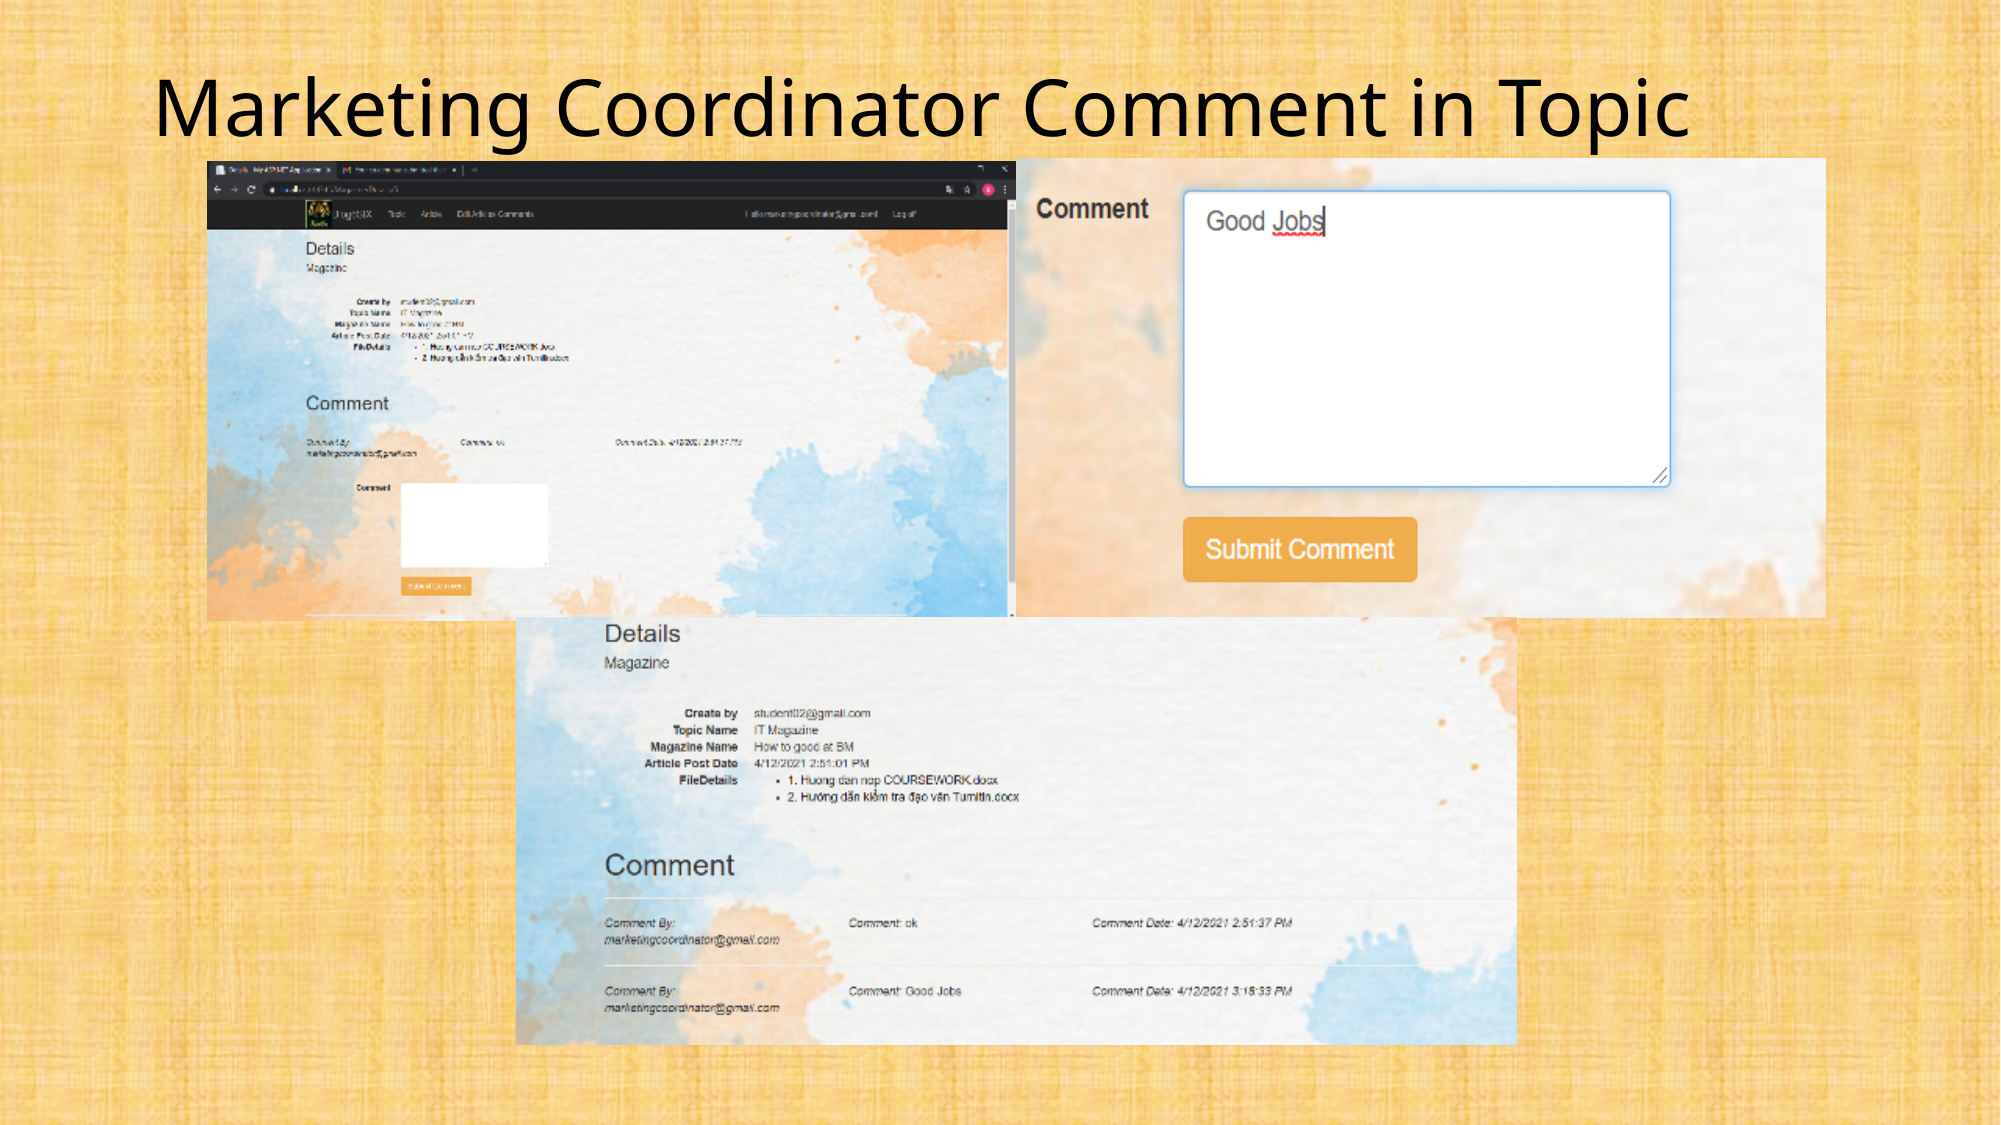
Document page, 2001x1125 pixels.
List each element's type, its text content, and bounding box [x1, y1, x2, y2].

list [207, 161, 1016, 621]
title Marketing Coordinator Comment in Topic [137, 59, 1863, 162]
picture [0, 0, 2001, 1125]
